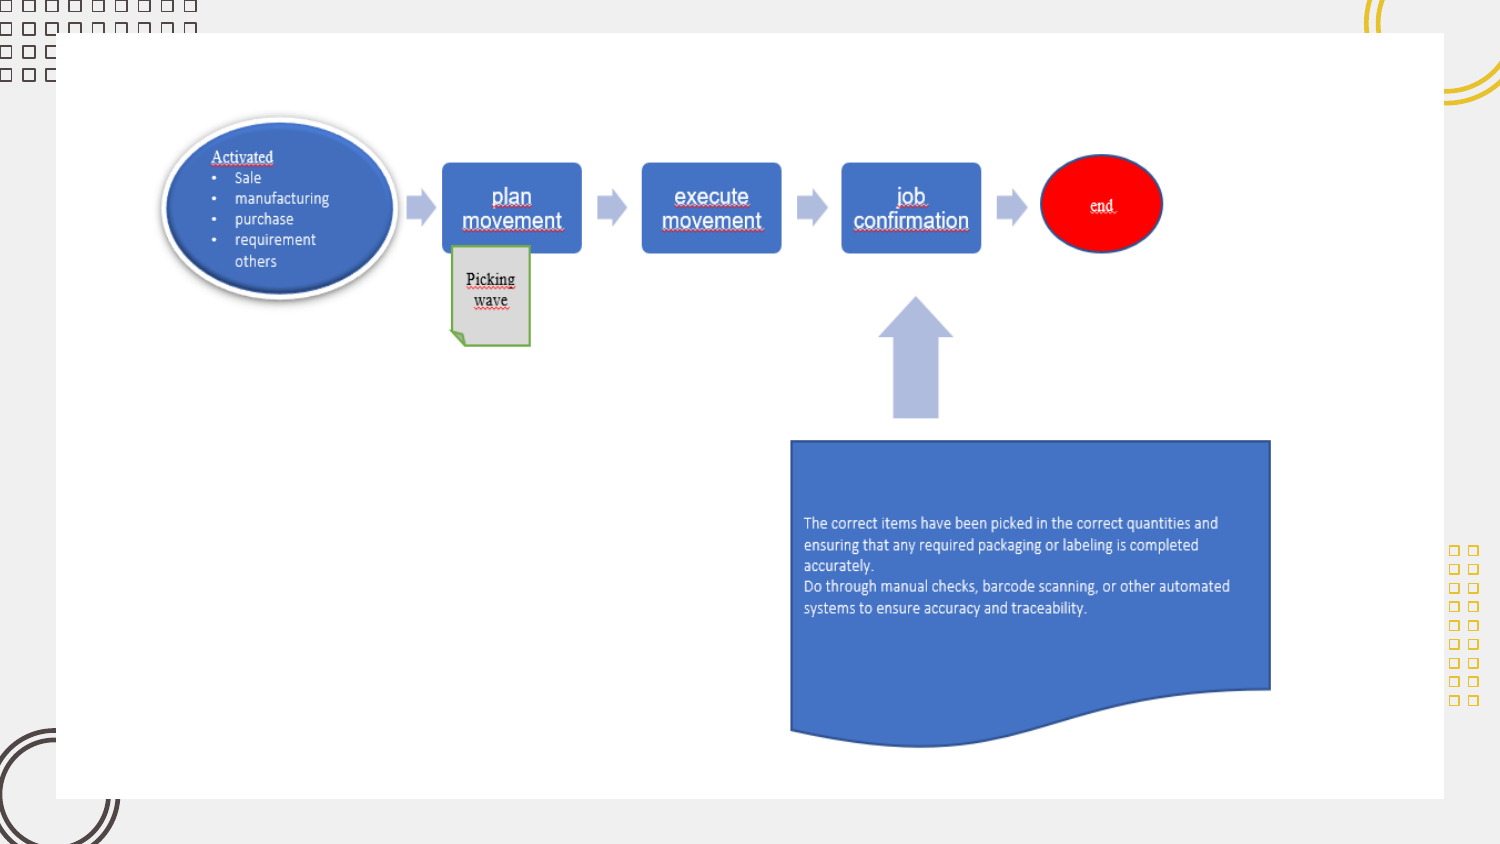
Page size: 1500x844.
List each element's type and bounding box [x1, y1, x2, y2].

picture [56, 33, 1444, 799]
